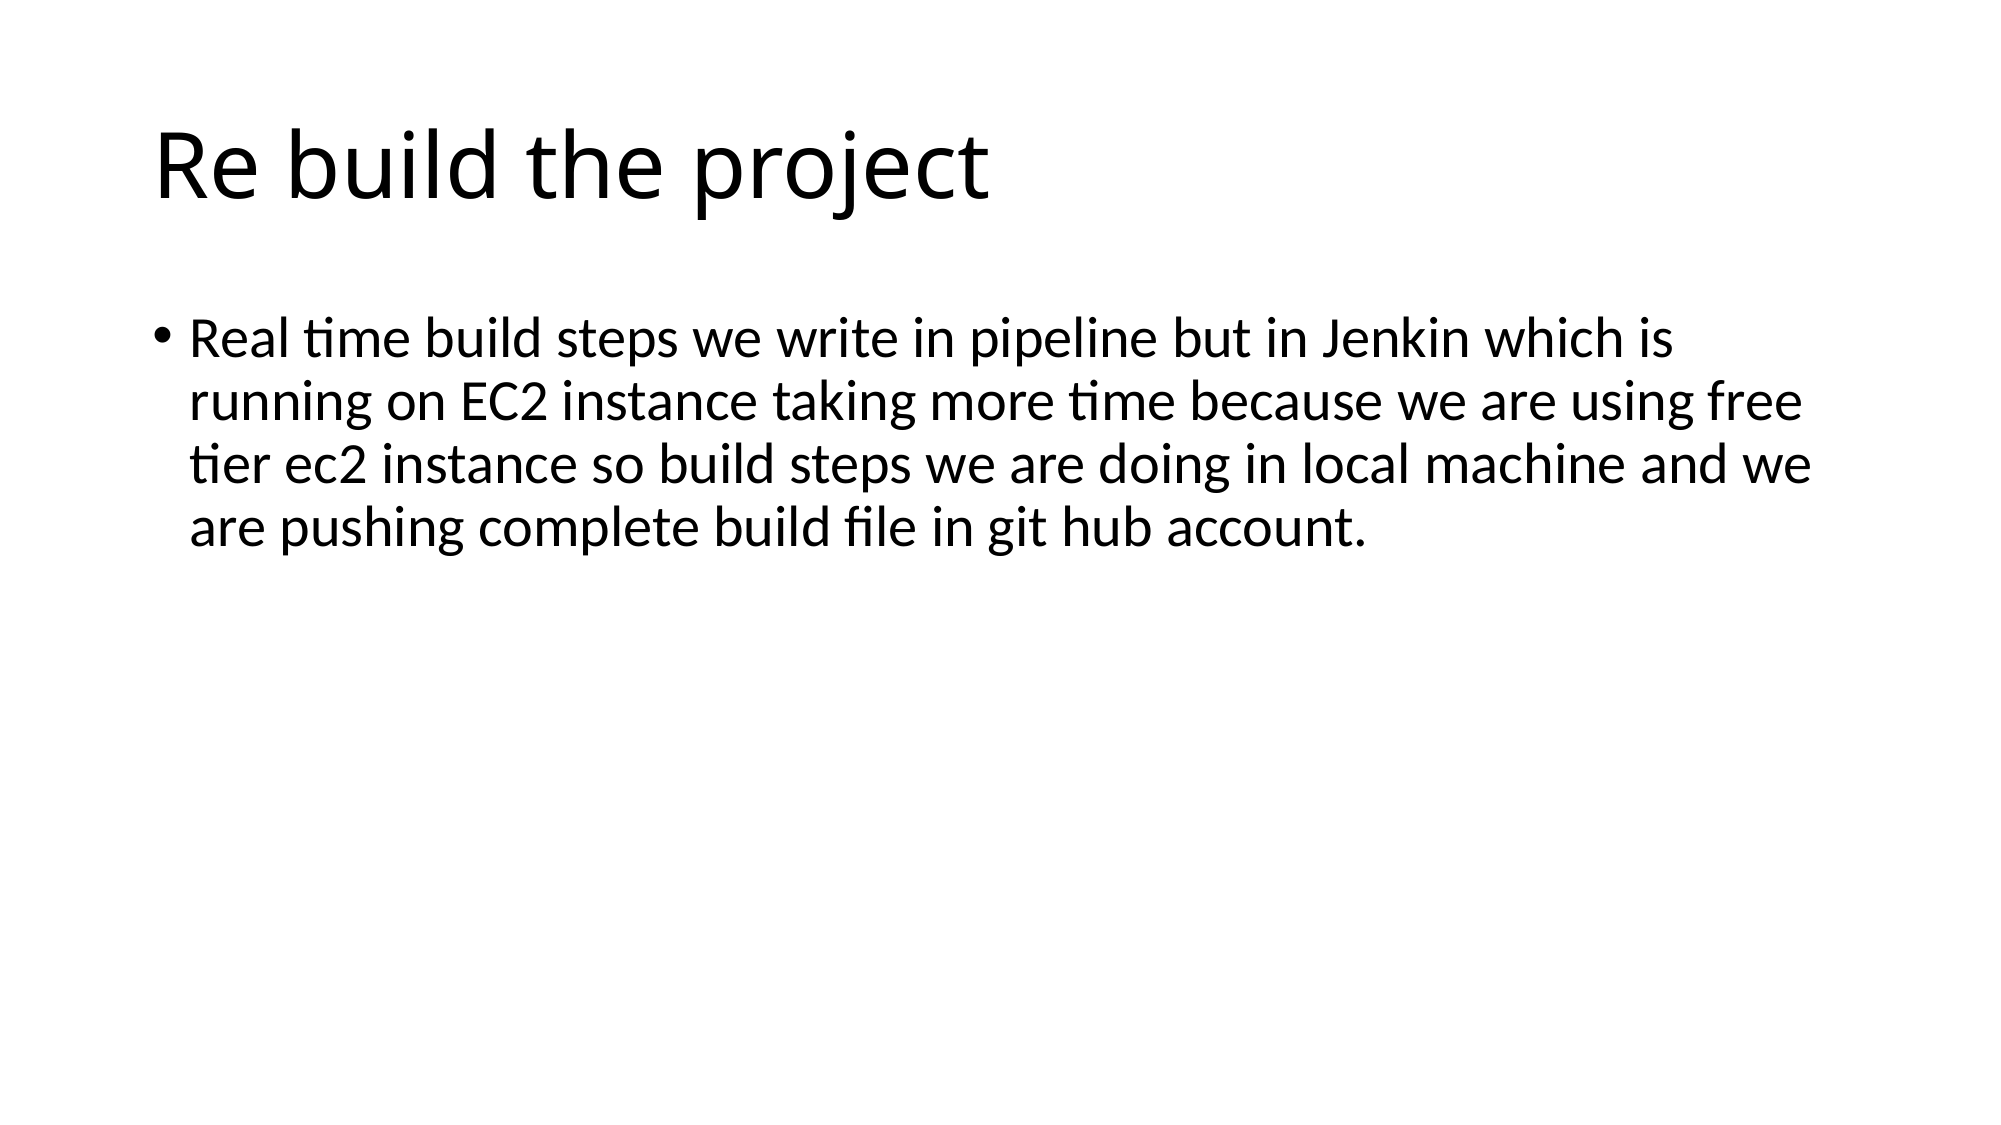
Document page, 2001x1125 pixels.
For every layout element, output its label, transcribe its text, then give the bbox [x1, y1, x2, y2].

title Re build the project [137, 59, 1863, 278]
list Real time build steps we write in pipeline but in Jenkin which is running on EC2 instance taking more time because we are using free tier ec2 instance so build steps we are doing in local machine and we are pushing complete build file in git hub account. [137, 299, 1863, 1014]
